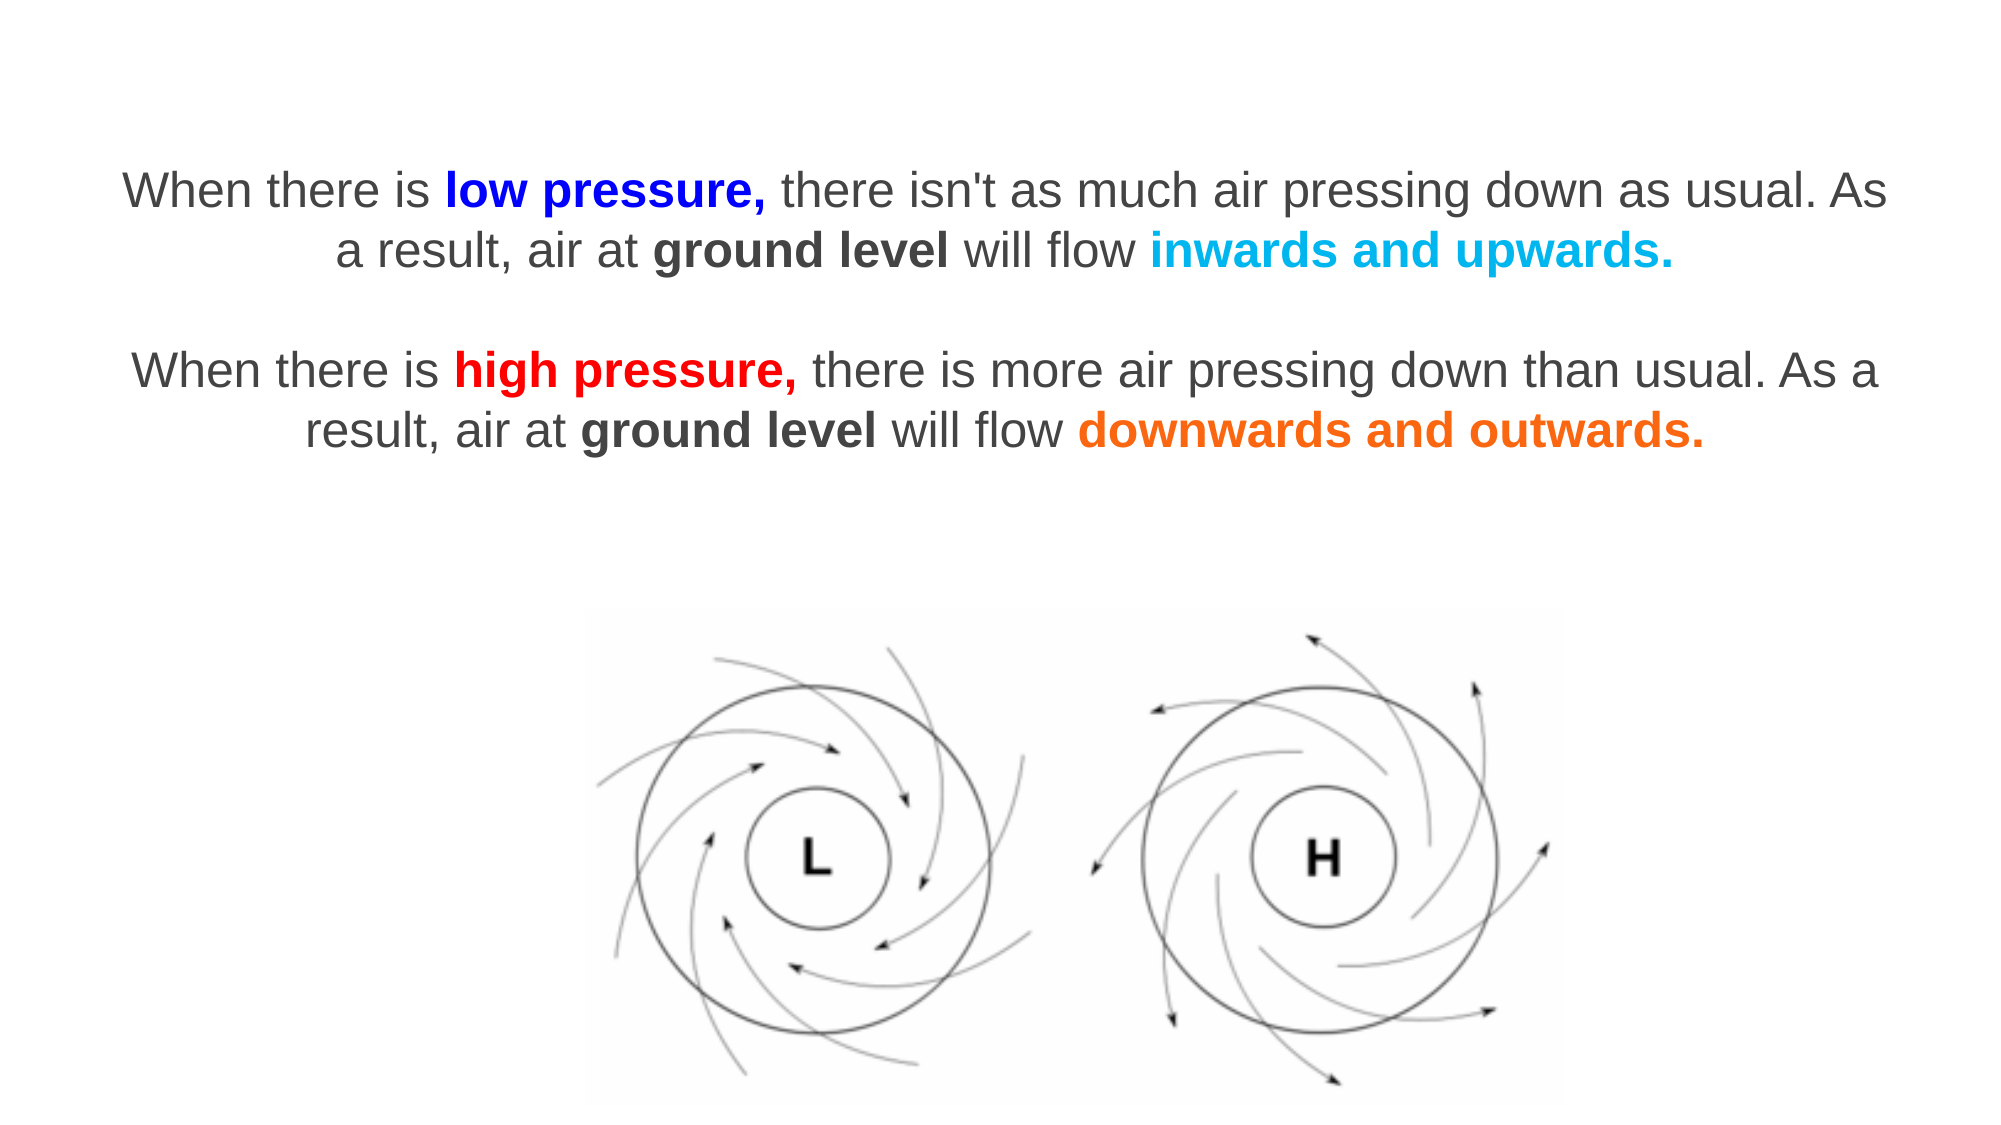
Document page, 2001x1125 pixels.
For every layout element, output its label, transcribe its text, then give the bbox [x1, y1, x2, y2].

text_box When there is low pressure, there isn't as much air pressing down as usual. As a result, air at ground level will flow inwards and upwards. When there is high pressure, there is more air pressing down than usual. As a result, air at ground level will flow downwards and outwards. [87, 149, 1923, 465]
picture [585, 609, 1565, 1106]
